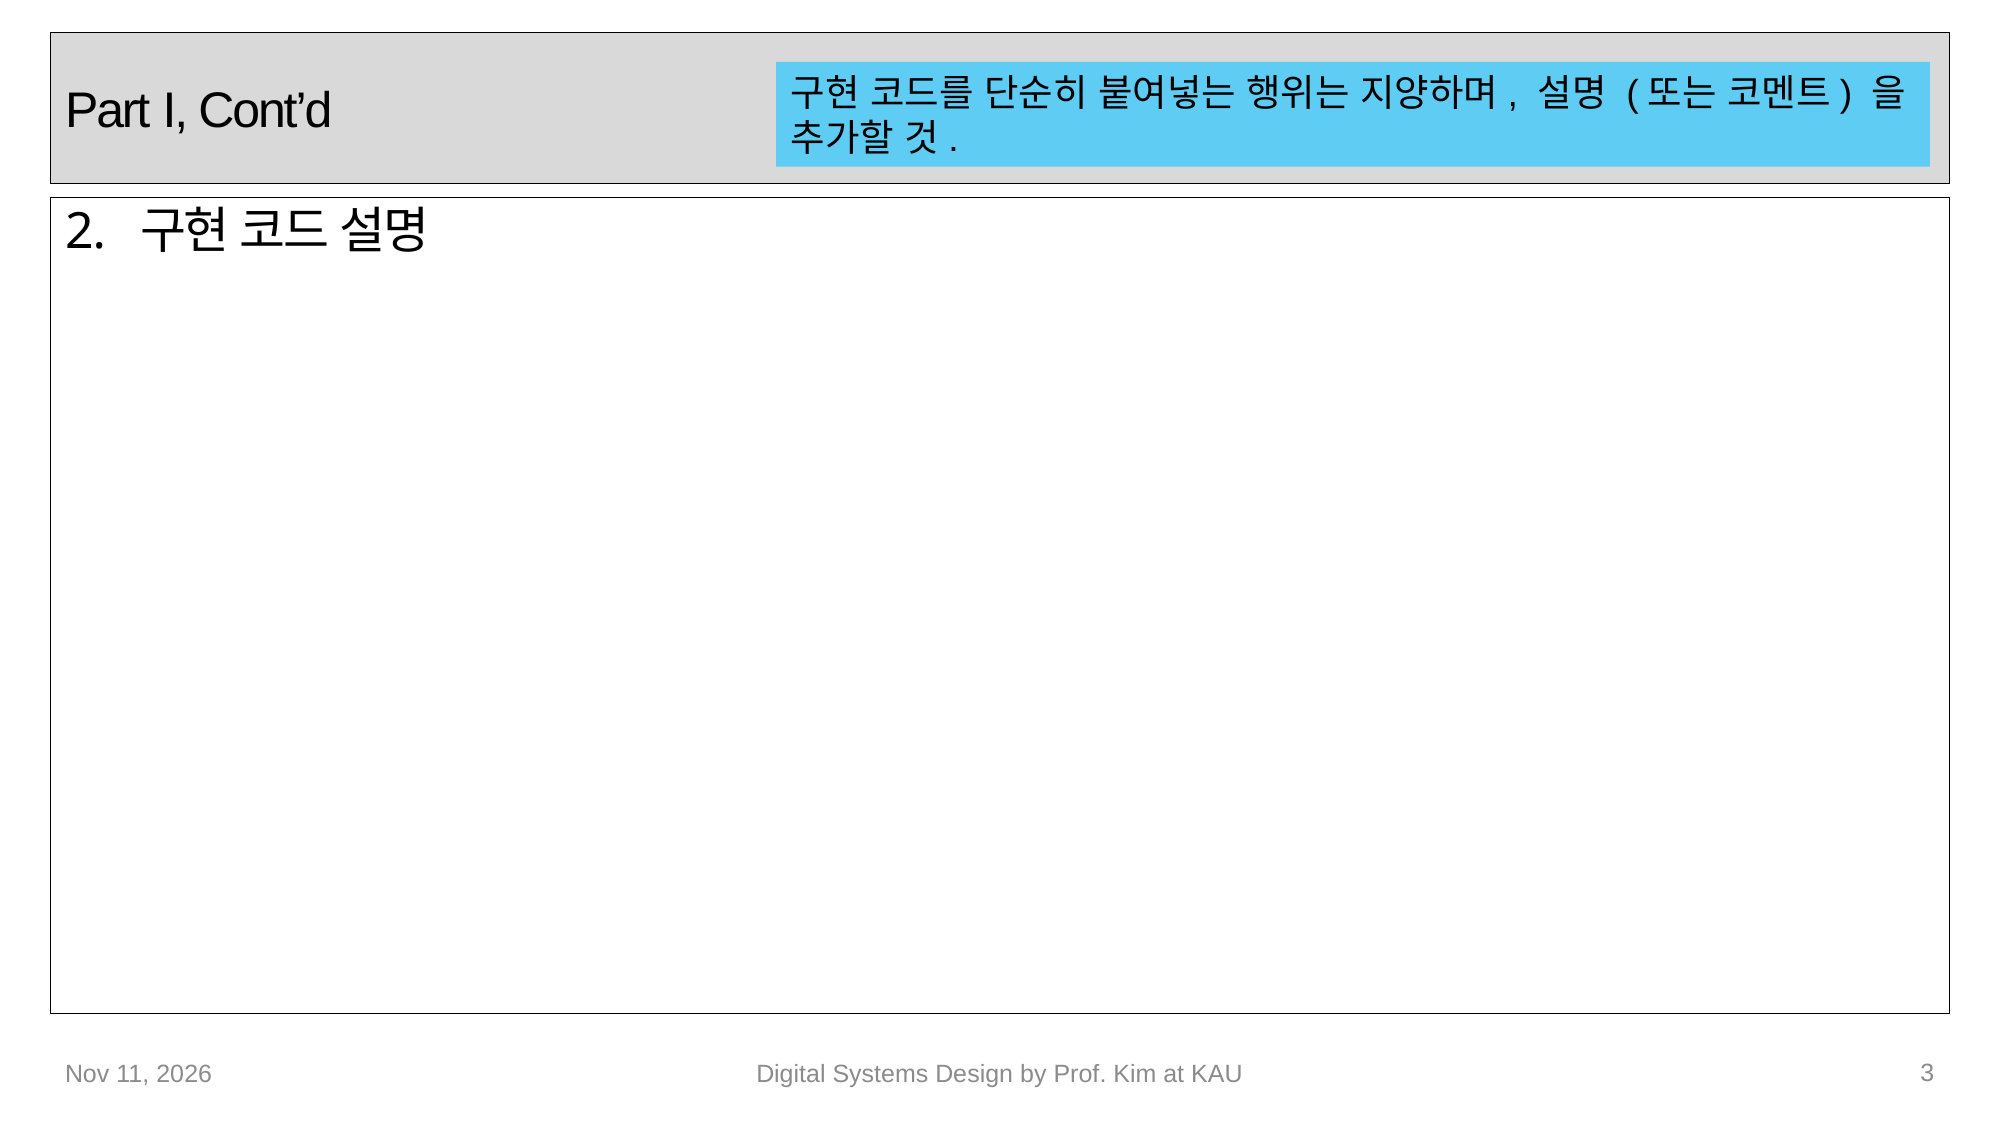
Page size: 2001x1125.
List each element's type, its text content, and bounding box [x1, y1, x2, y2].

text_box 구현 코드를 단순히 붙여넣는 행위는 지양하며, 설명 (또는 코멘트) 을 추가할 것. [776, 61, 1930, 167]
title Part I, Cont’d [50, 32, 1950, 184]
list 구현 코드 설명 [50, 197, 1950, 1014]
footer Digital Systems Design by Prof. Kim at KAU [662, 1042, 1338, 1103]
slide_number 20-Oct-22 [50, 1042, 500, 1103]
slide_number 3 [1493, 1041, 1950, 1102]
